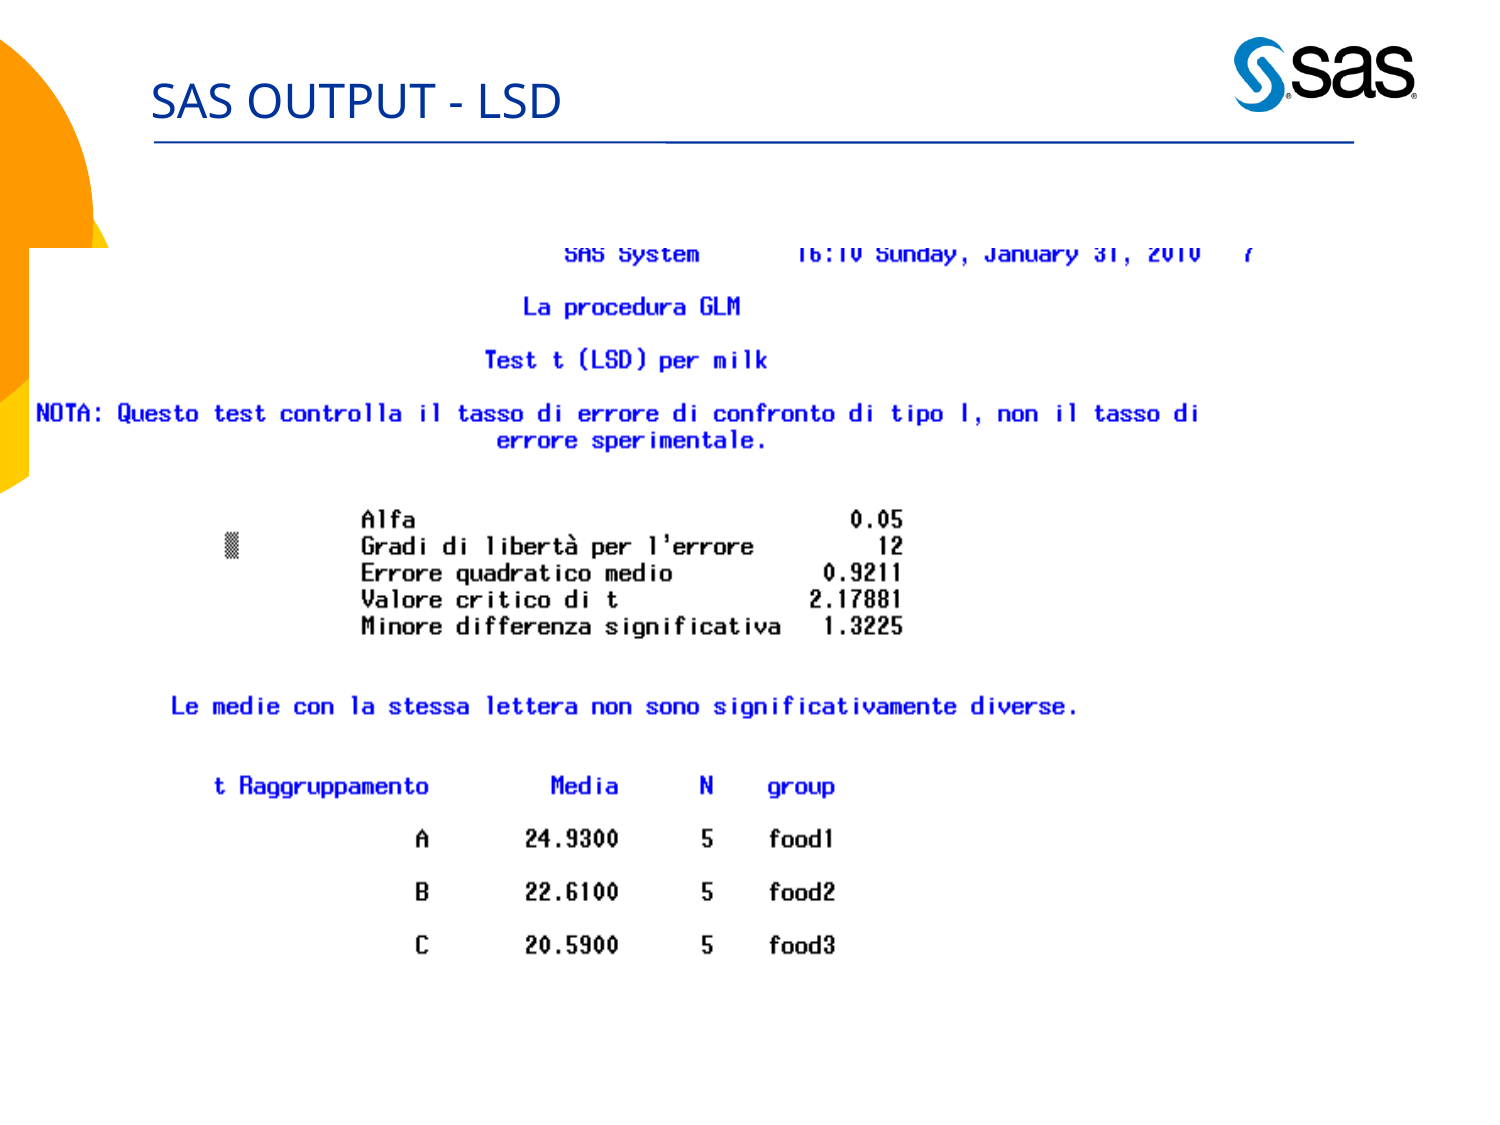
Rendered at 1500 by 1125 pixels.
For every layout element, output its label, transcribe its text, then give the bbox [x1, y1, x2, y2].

title SAS OUTPUT - LSD [135, 19, 1401, 136]
picture [1234, 36, 1417, 112]
picture [29, 248, 1471, 1071]
